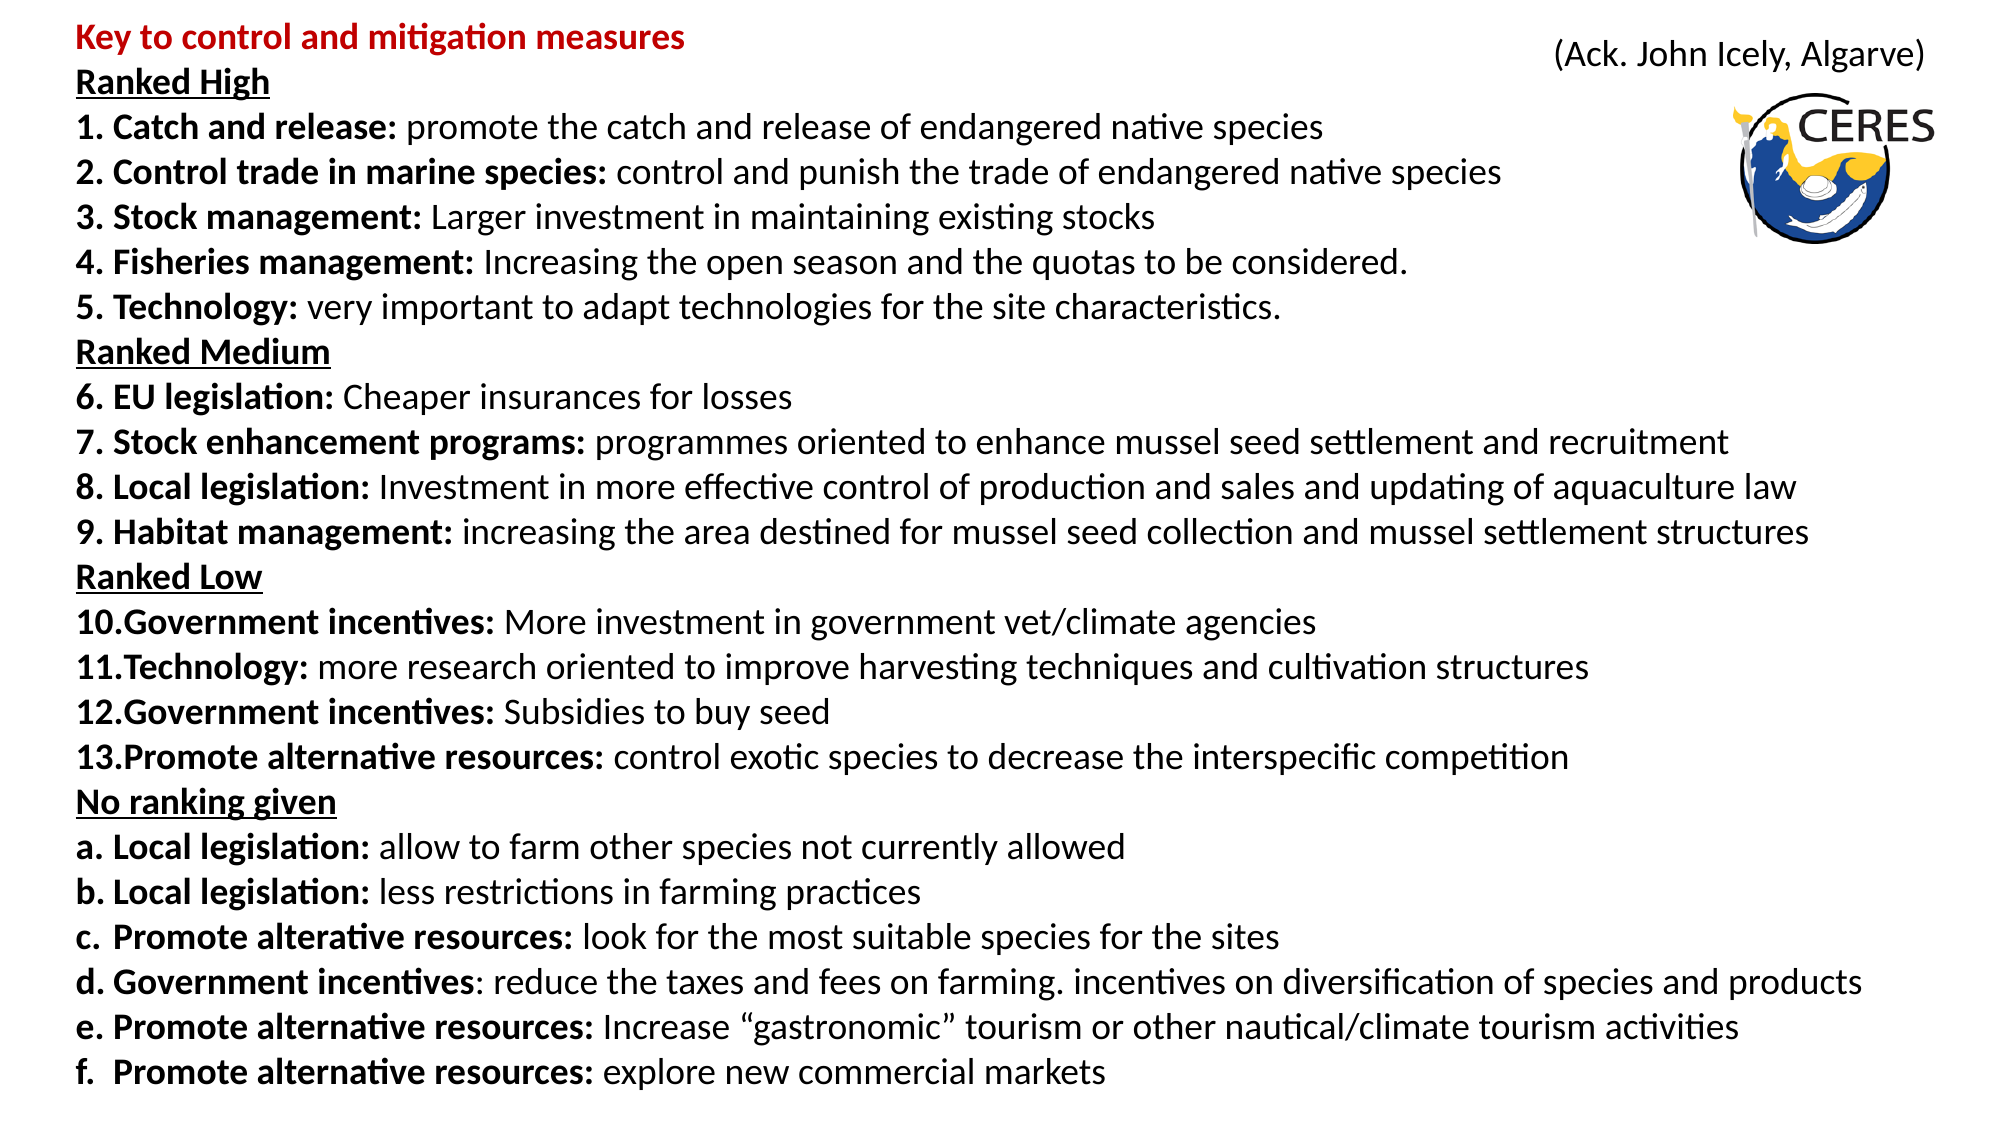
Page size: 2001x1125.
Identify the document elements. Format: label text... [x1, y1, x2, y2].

text_box Key to control and mitigation measures Ranked High Catch and release: promote the catch and release of endangered native species Control trade in marine species: control and punish the trade of endangered native species Stock management: Larger investment in maintaining existing stocks Fisheries management: Increasing the open season and the quotas to be considered. Technology: very important to adapt technologies for the site characteristics. Ranked Medium EU legislation: Cheaper insurances for losses Stock enhancement programs: programmes oriented to enhance mussel seed settlement and recruitment Local legislation: Investment in more effective control of production and sales and updating of aquaculture law Habitat management: increasing the area destined for mussel seed collection and mussel settlement structures Ranked Low Government incentives: More investment in government vet/climate agencies Technology: more research oriented to improve harvesting techniques and cultivation structures Government incentives: Subsidies to buy seed Promote alternative resources: control exotic species to decrease the interspecific competition No ranking given Local legislation: allow to farm other species not currently allowed Local legislation: less restrictions in farming practices Promote alterative resources: look for the most suitable species for the sites Government incentives: reduce the taxes and fees on farming. incentives on diversification of species and products Promote alternative resources: Increase “gastronomic” tourism or other nautical/climate tourism activities Promote alternative resources: explore new commercial markets [66, 65, 1888, 959]
picture [1723, 82, 1964, 261]
text_box (Ack. John Icely, Algarve) [1538, 21, 1964, 82]
